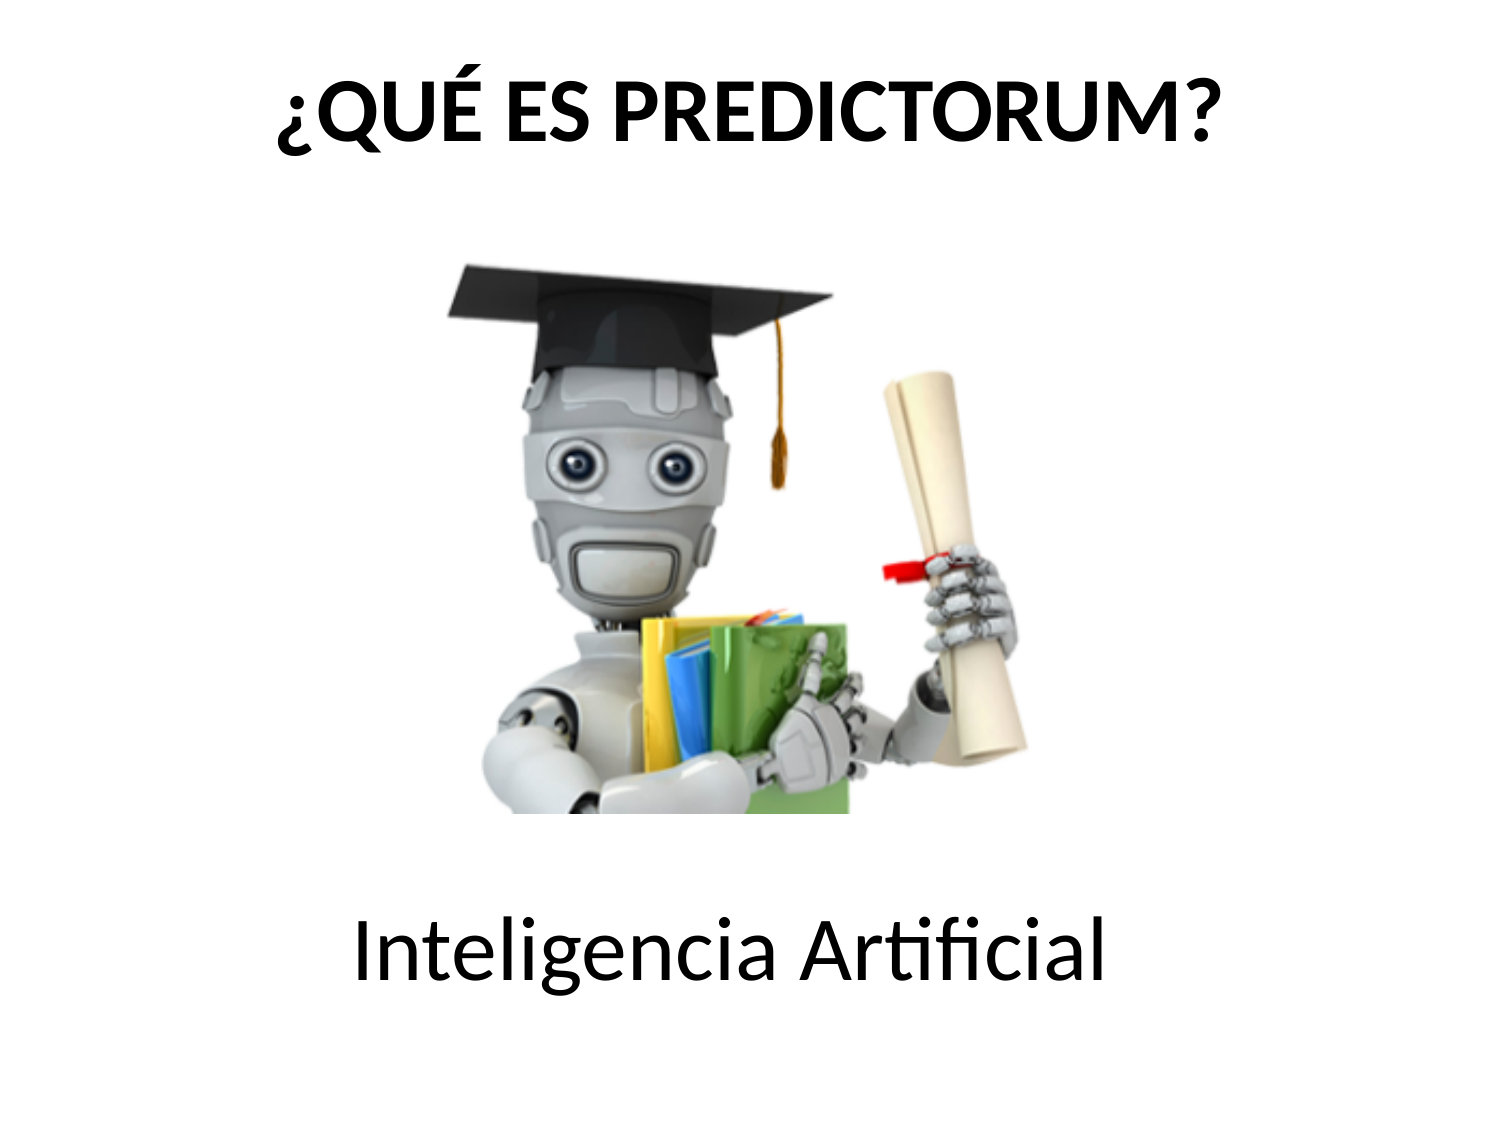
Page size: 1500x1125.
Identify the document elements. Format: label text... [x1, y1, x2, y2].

text_box ¿QUÉ ES PREDICTORUM? [53, 42, 1447, 168]
text_box Inteligencia Artificial [336, 881, 1129, 1007]
picture [240, 255, 1231, 814]
